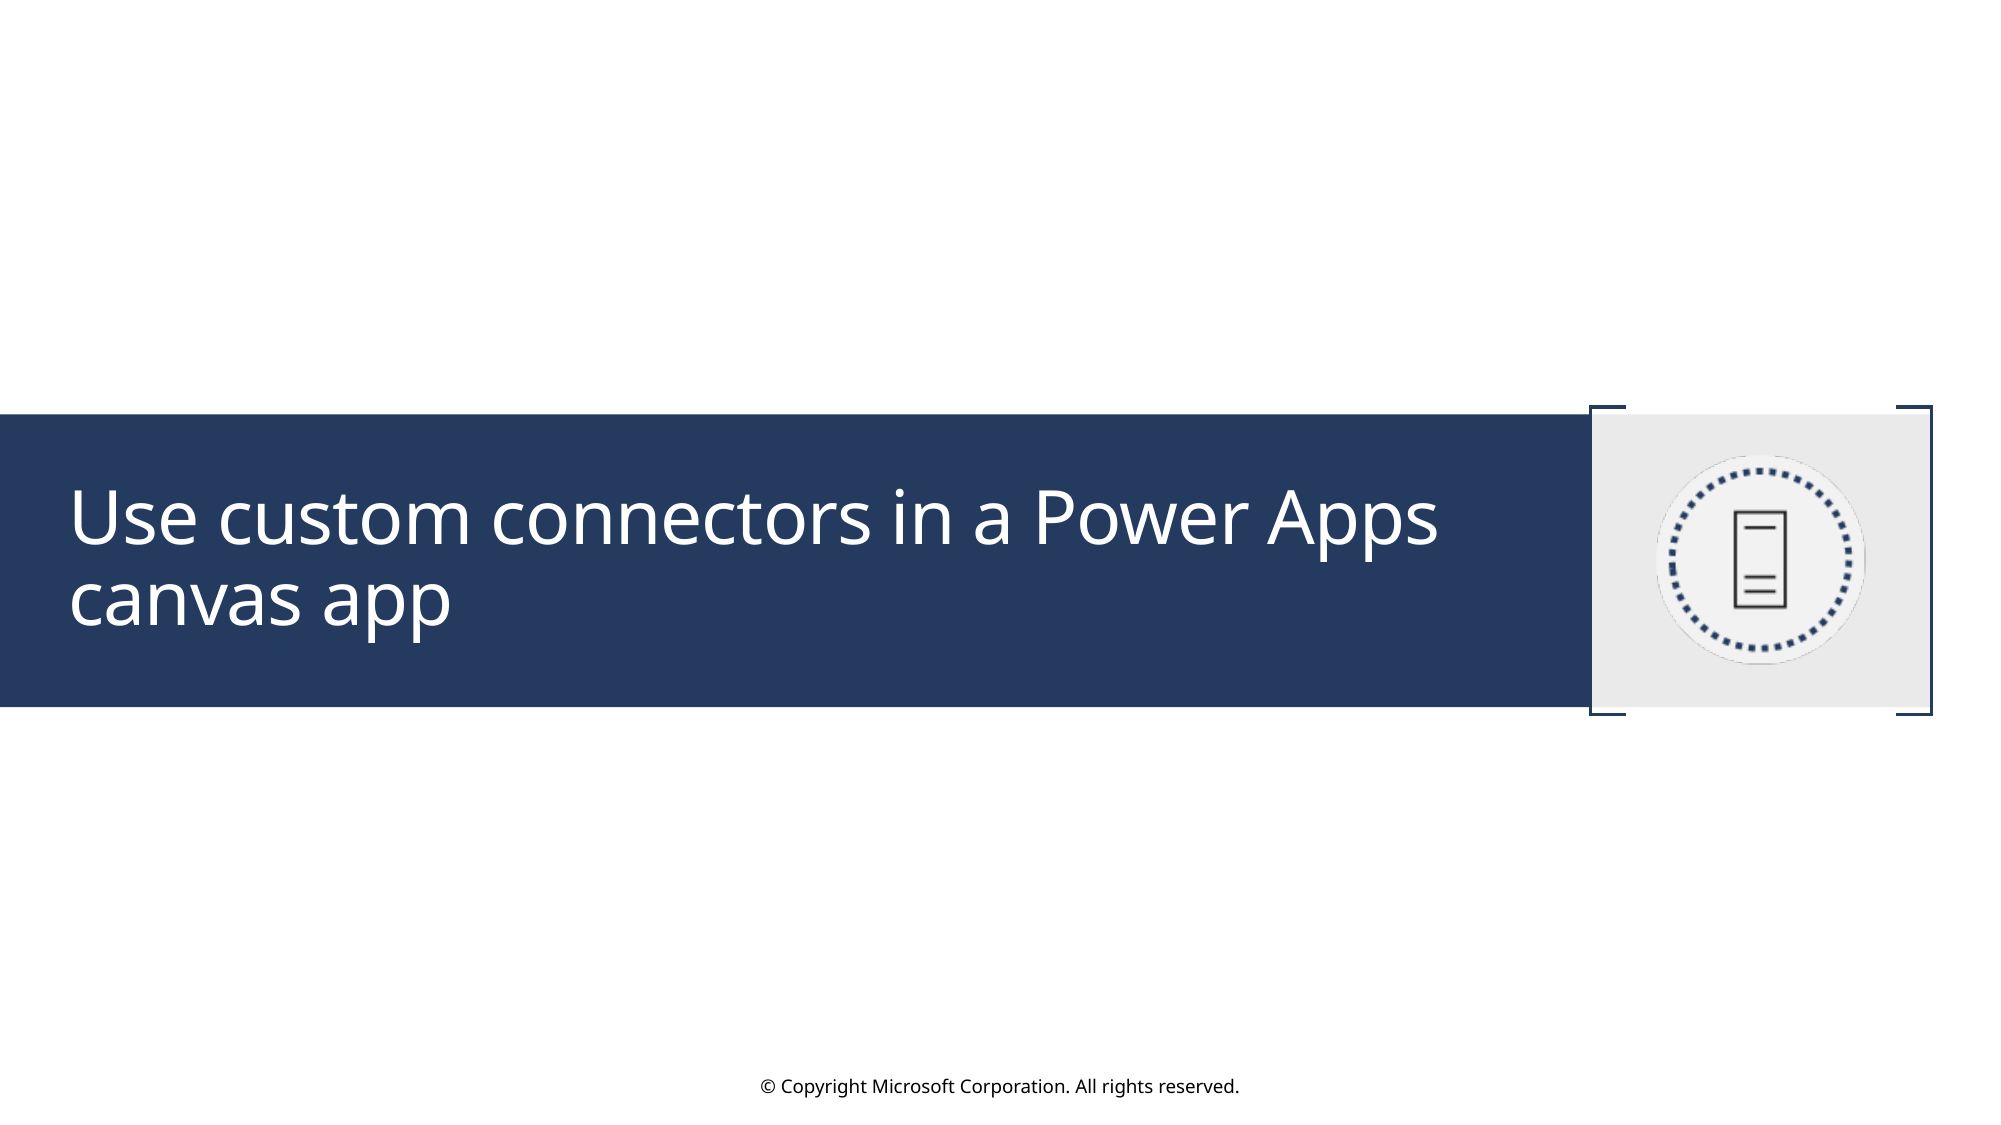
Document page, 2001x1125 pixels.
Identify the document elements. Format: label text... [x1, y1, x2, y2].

picture [1656, 455, 1867, 667]
title Use custom connectors in a Power Apps canvas app [68, 414, 1577, 708]
